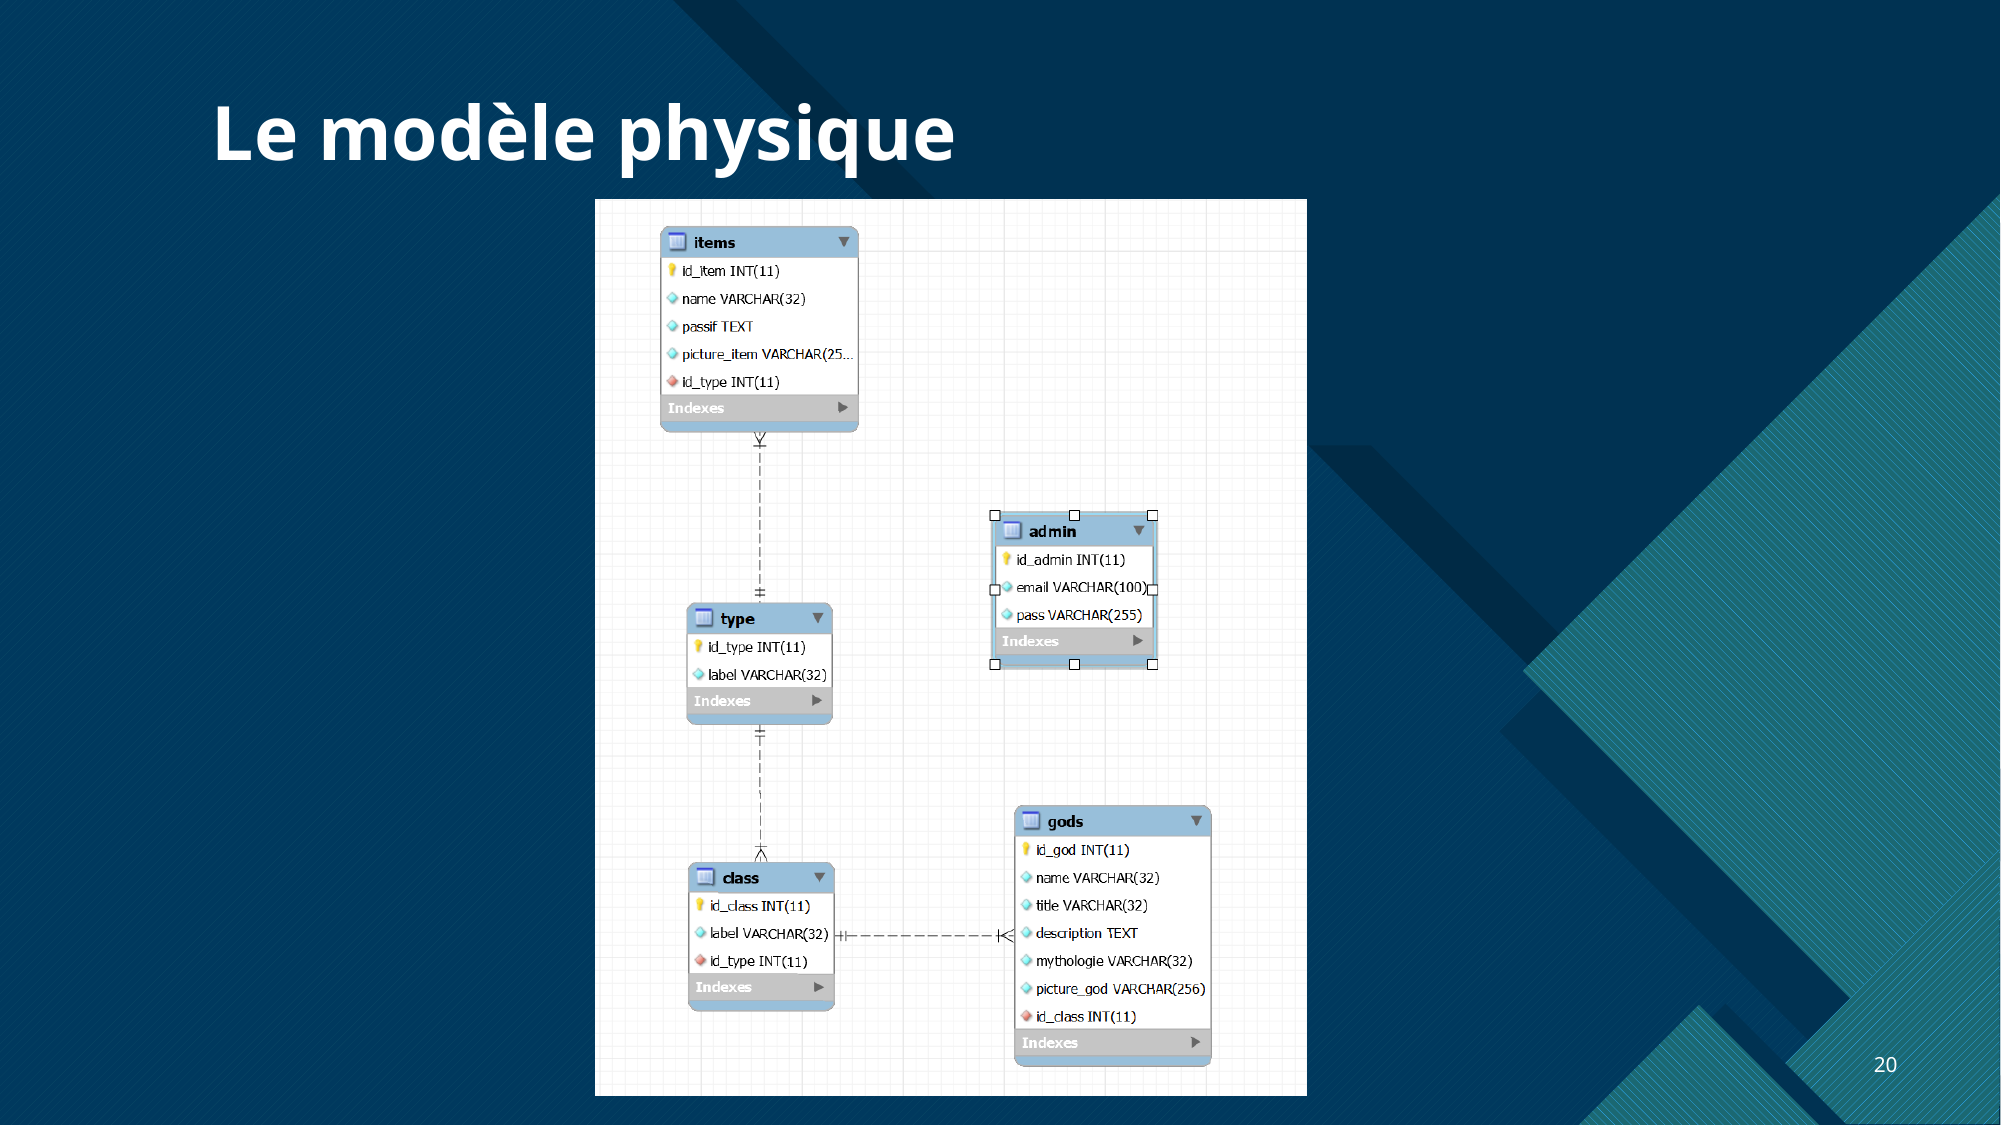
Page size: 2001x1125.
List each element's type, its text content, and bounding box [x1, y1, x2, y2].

slide_number 13 [1523, 522, 2001, 1064]
slide_number 20 [1845, 1035, 1913, 1096]
title Le modèle physique [196, 81, 1163, 185]
picture [595, 199, 1307, 1096]
